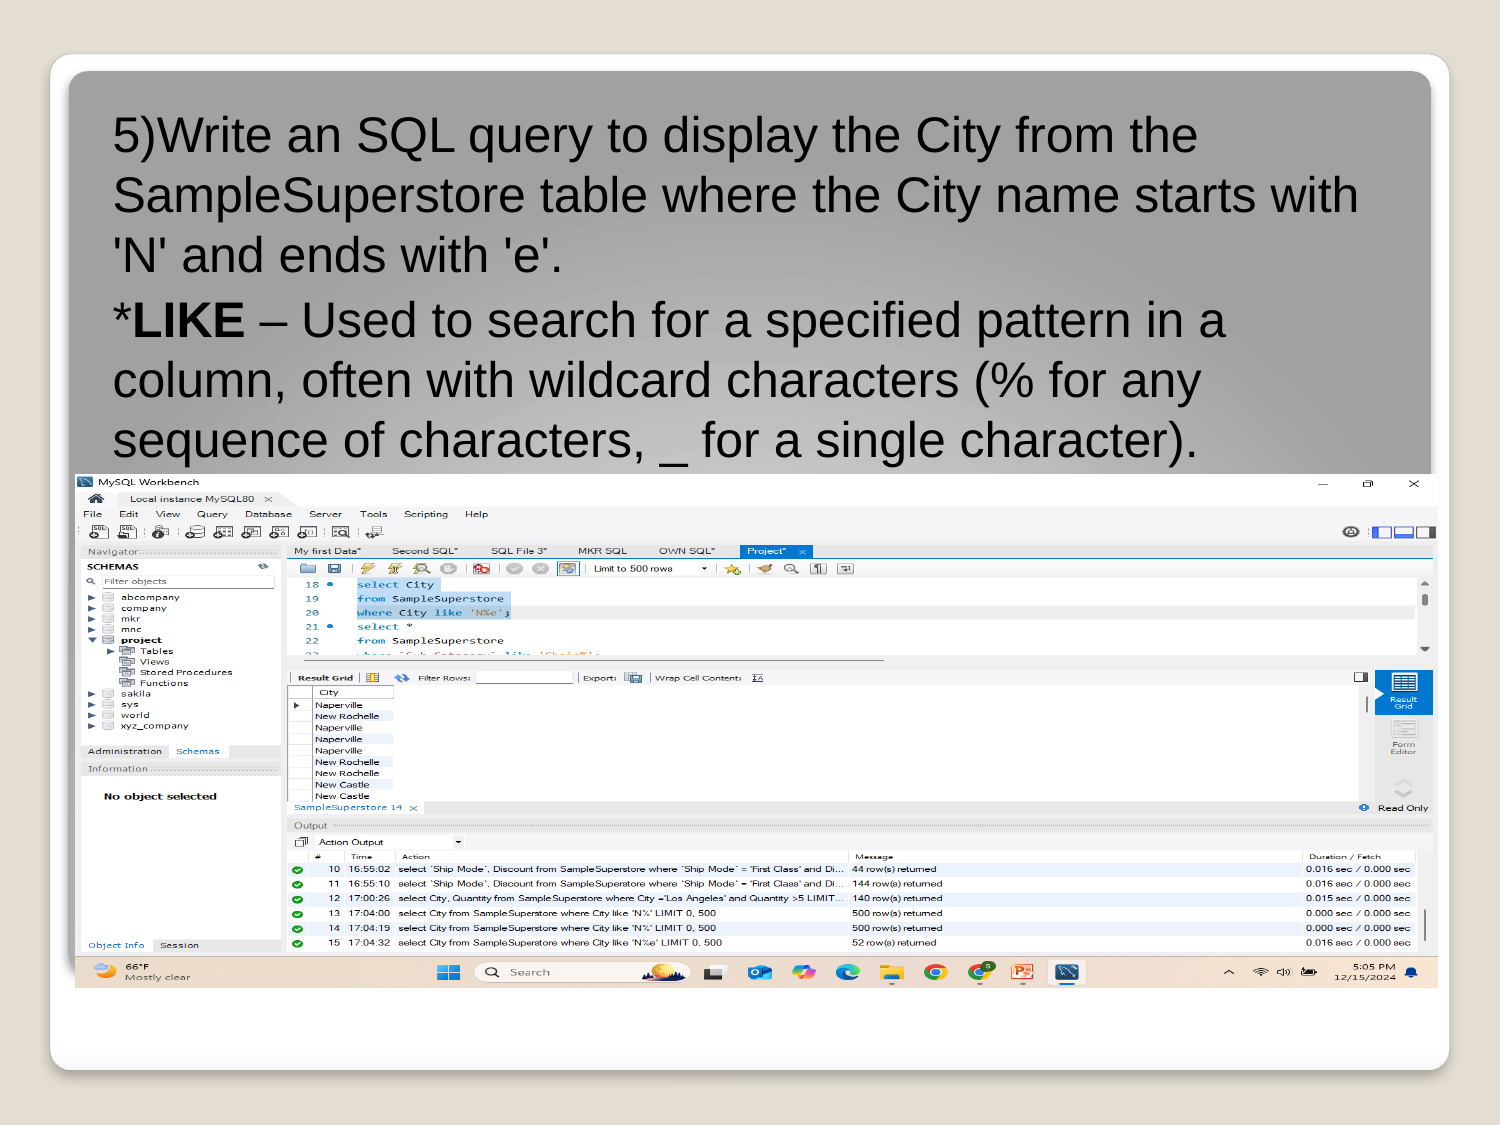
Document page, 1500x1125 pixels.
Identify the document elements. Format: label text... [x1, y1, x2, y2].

list 5)Write an SQL query to display the City from the SampleSuperstore table where the City name starts with 'N' and ends with 'e'. *LIKE – Used to search for a specified pattern in a column, often with wildcard characters (% for any sequence of characters, _ for a single character). [82, 86, 1425, 473]
picture [74, 474, 1438, 988]
